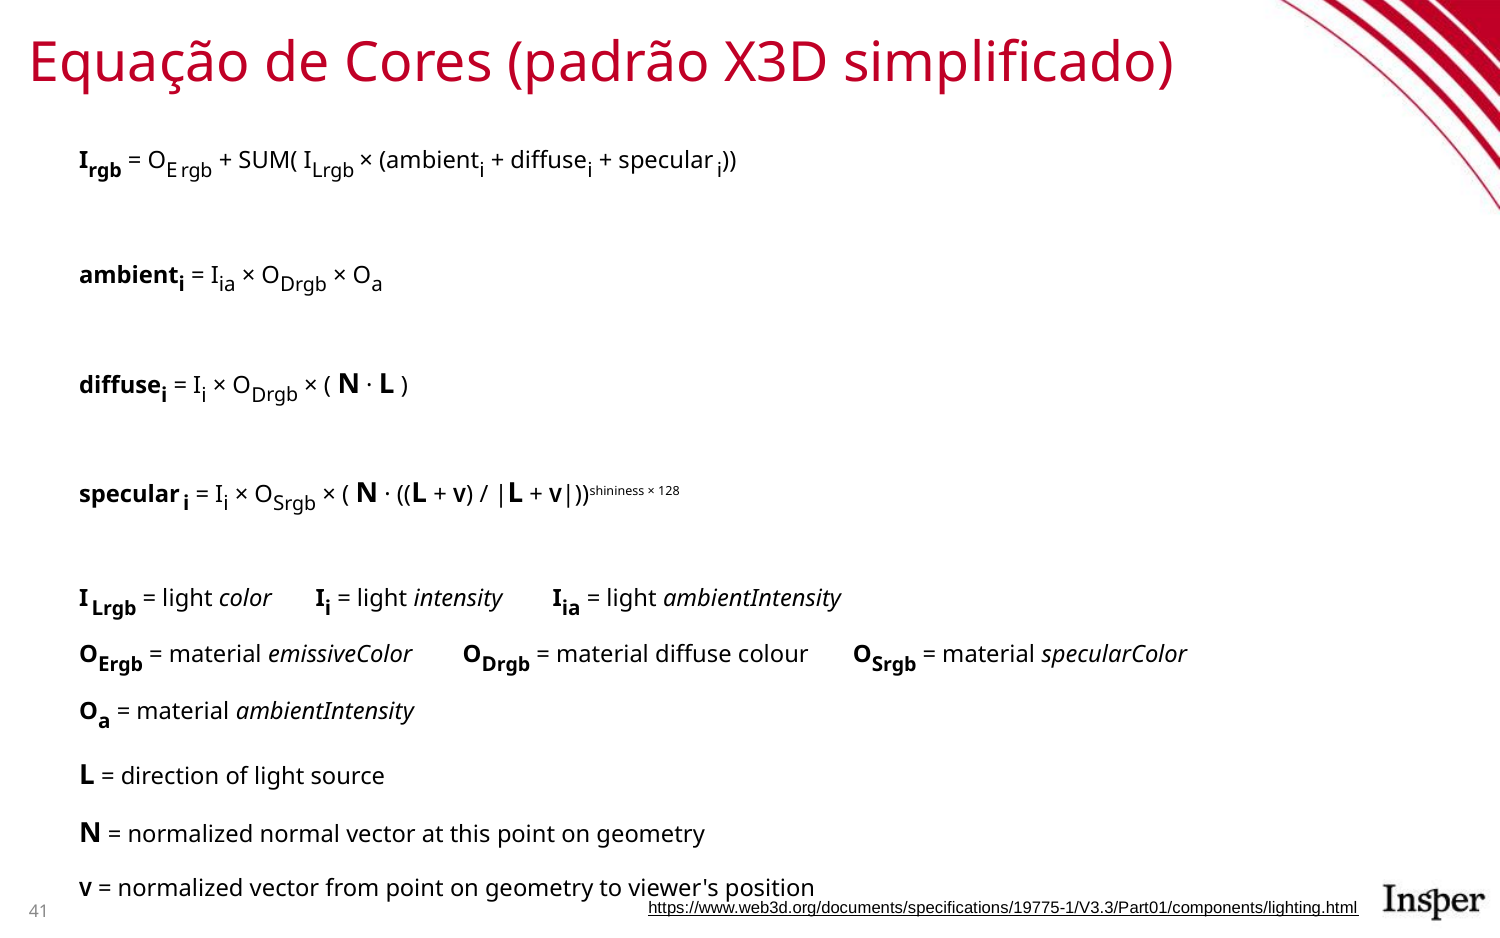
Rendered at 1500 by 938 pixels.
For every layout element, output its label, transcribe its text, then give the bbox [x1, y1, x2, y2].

list Irgb = OE rgb + SUM( ILrgb × (ambienti + diffusei + specular i)) ambienti = Iia × ODrgb × Oa diffusei = Ii × ODrgb × ( N · L ) specular i = Ii × OSrgb × ( N · ((L + V) / |L + V|))shininess × 128 I Lrgb = light color Ii = light intensity Iia = light ambientIntensity OErgb = material emissiveColor ODrgb = material diffuse colour OSrgb = material specularColor Oa = material ambientIntensity L = direction of light source N = normalized normal vector at this point on geometry V = normalized vector from point on geometry to viewer's position [64, 137, 1447, 916]
title Equação de Cores (padrão X3D simplificado) [13, 18, 1397, 104]
picture [249, 0, 1500, 938]
text_box https://www.web3d.org/documents/specifications/19775-1/V3.3/Part01/components/lighting.html [132, 887, 1379, 928]
slide_number 41 [0, 887, 78, 938]
